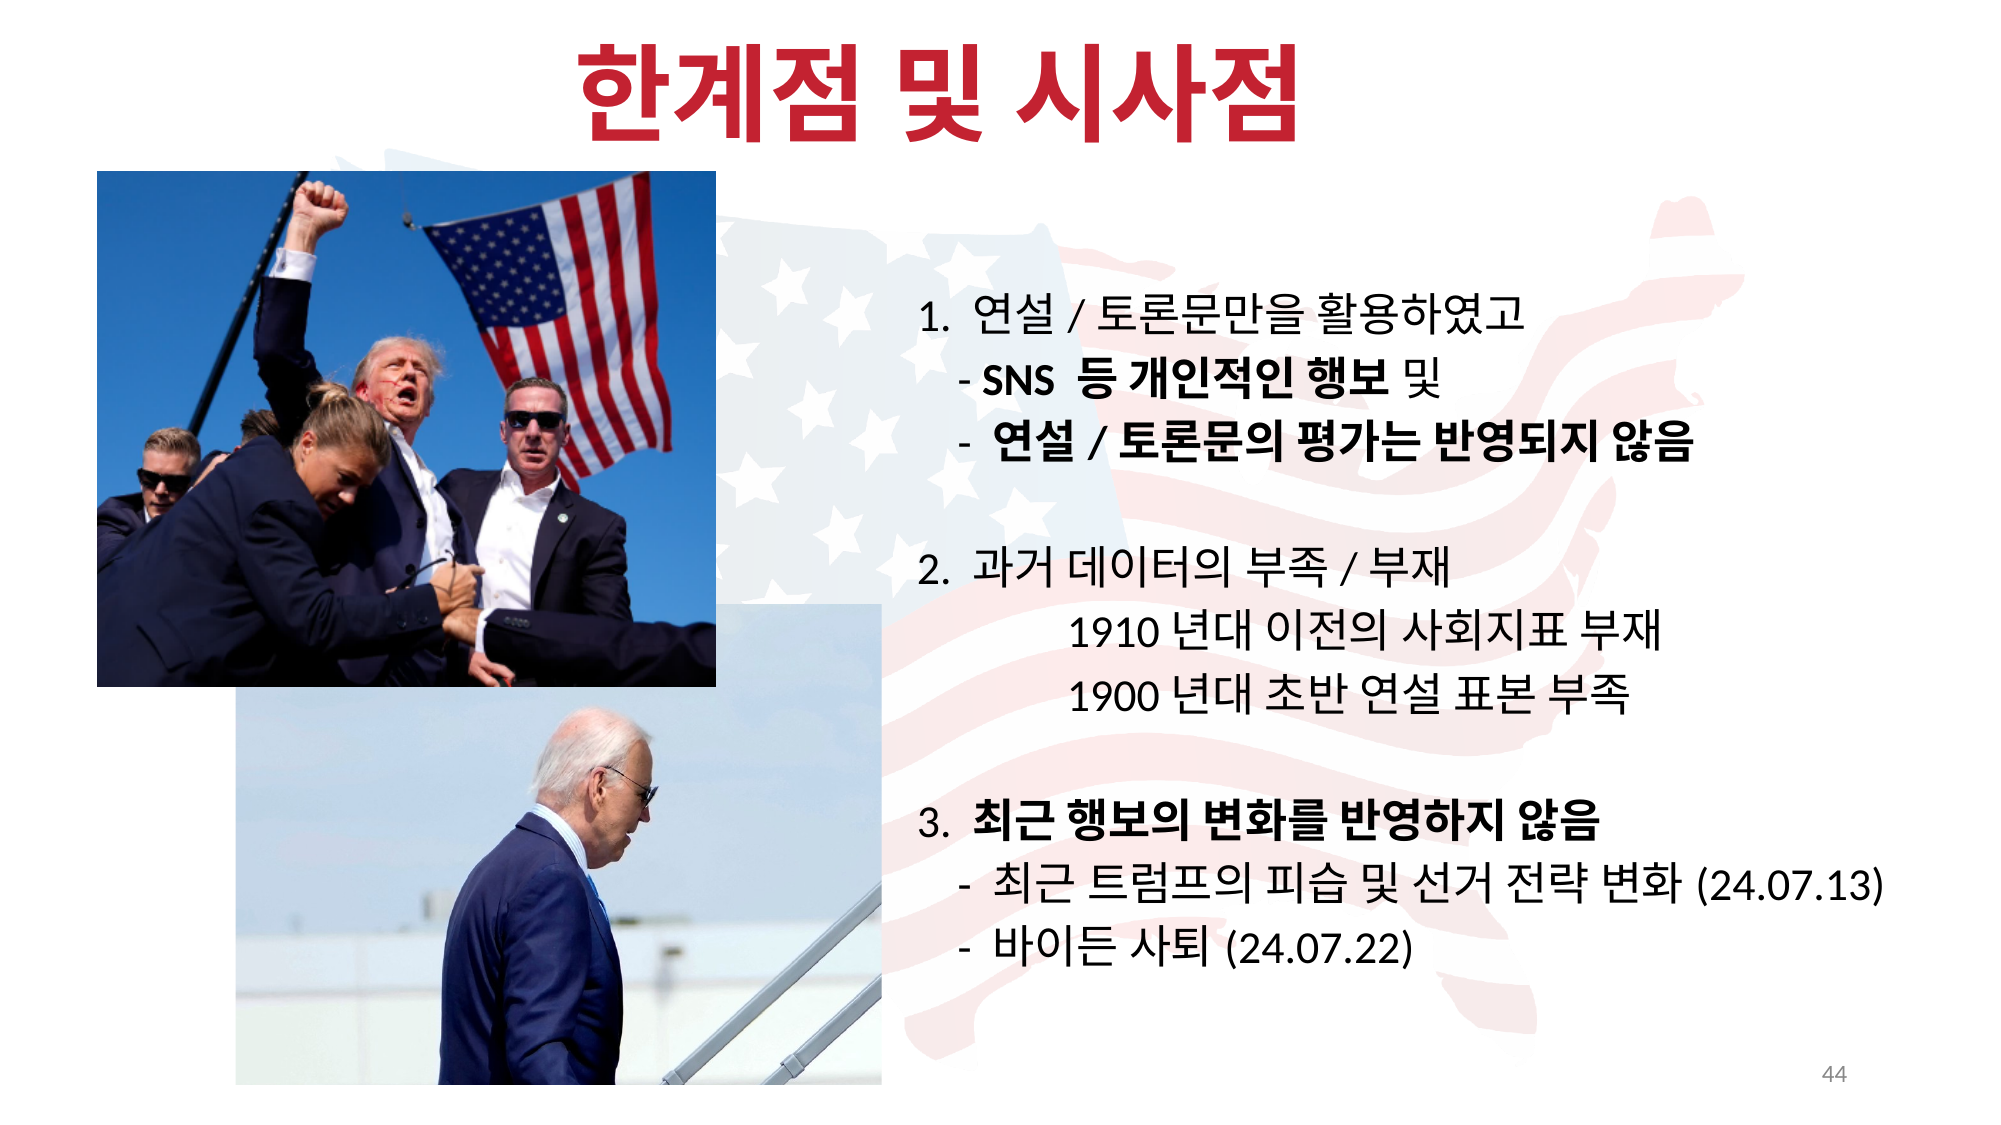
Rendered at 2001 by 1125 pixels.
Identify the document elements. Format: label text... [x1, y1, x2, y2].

picture [96, 120, 1765, 1085]
text_box 한계점 및 시사점 [559, 13, 1481, 118]
slide_number ‹#› [1412, 1042, 1863, 1103]
text_box 1. 연설/토론문만을 활용하였고 - SNS 등 개인적인 행보 및 - 연설/토론문의 평가는 반영되지 않음 2. 과거 데이터의 부족/부재 1910년대 이전의 사회지표 부재 1900년대 초반 연설 표본 부족 3. 최근 행보의 변화를 반영하지 않음 - 최근 트럼프의 피습 및 선거 전략 변화(24.07.13) - 바이든 사퇴(24.07.22) [1769, 262, 1991, 988]
